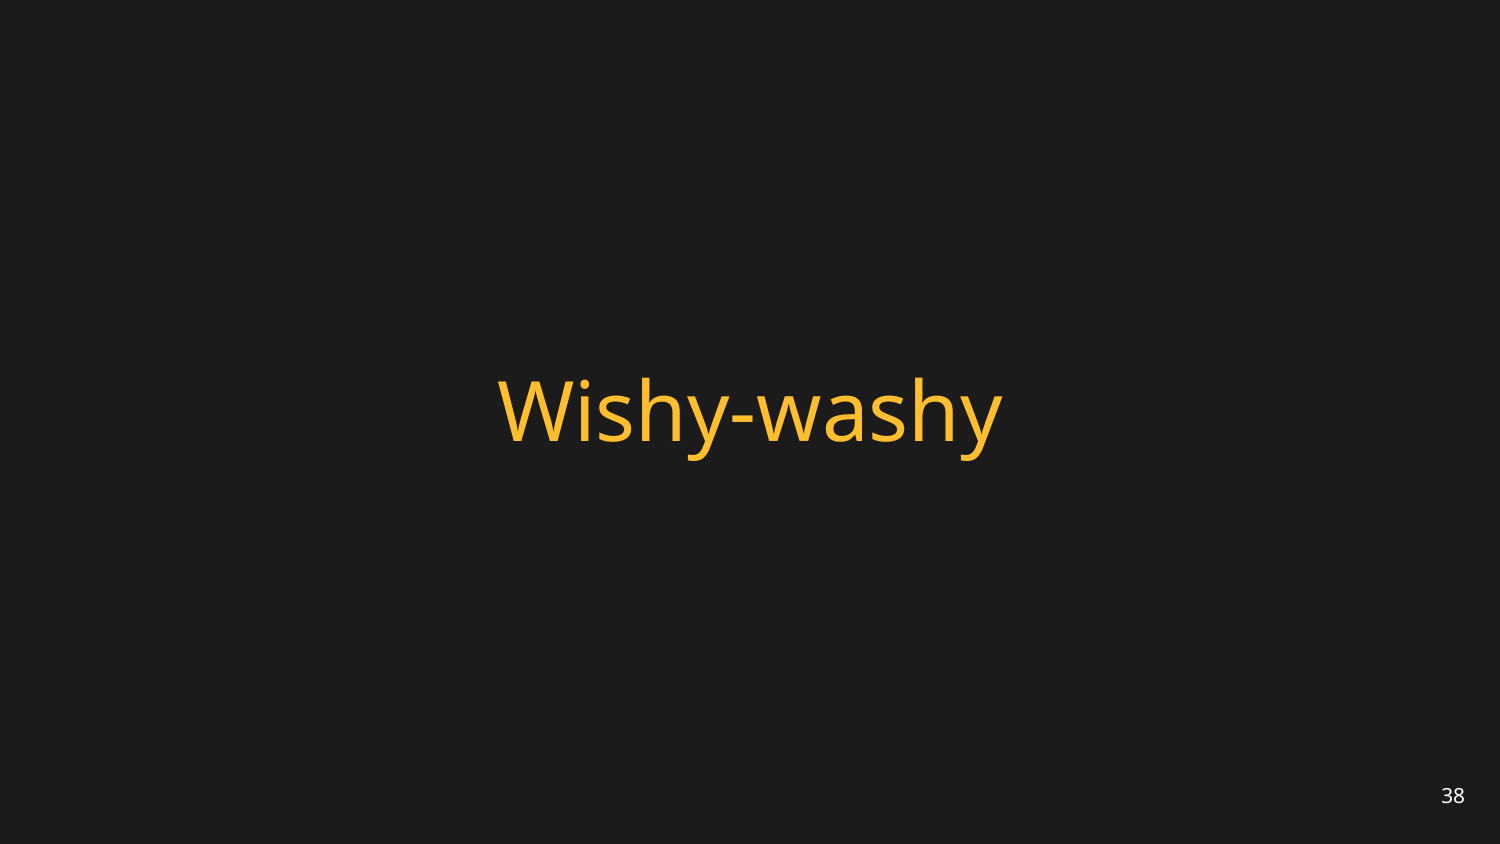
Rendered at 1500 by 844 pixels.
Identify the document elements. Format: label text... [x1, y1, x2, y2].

title Wishy-washy [51, 72, 1449, 753]
slide_number 38 [1389, 764, 1480, 830]
